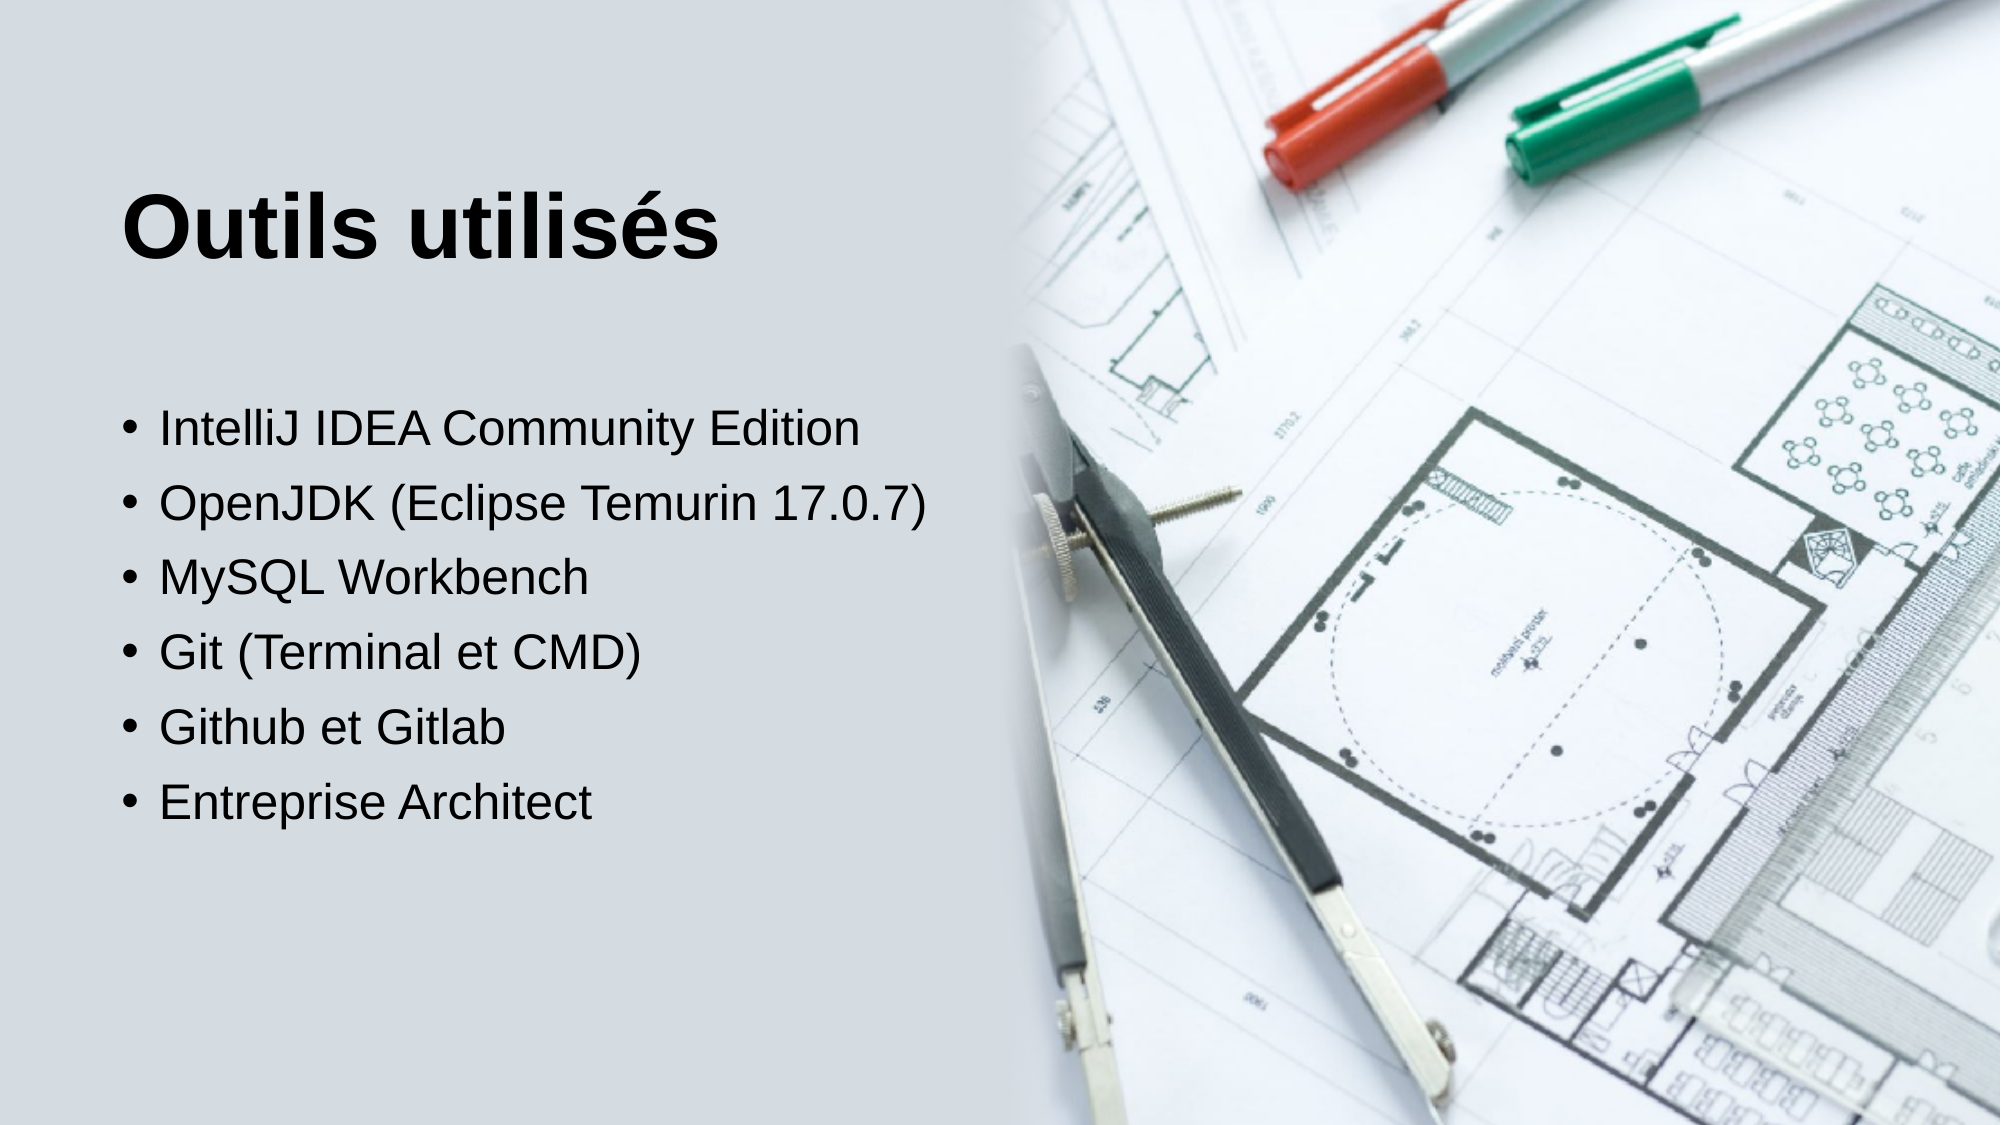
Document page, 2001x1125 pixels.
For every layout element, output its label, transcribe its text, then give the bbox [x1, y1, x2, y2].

title Outils utilisés [106, 91, 957, 366]
text_box [0, 0, 999, 1125]
list IntelliJ IDEA Community Edition OpenJDK (Eclipse Temurin 17.0.7) MySQL Workbench Git (Terminal et CMD) Github et Gitlab Entreprise Architect [106, 394, 957, 1006]
picture [999, 0, 2000, 1125]
